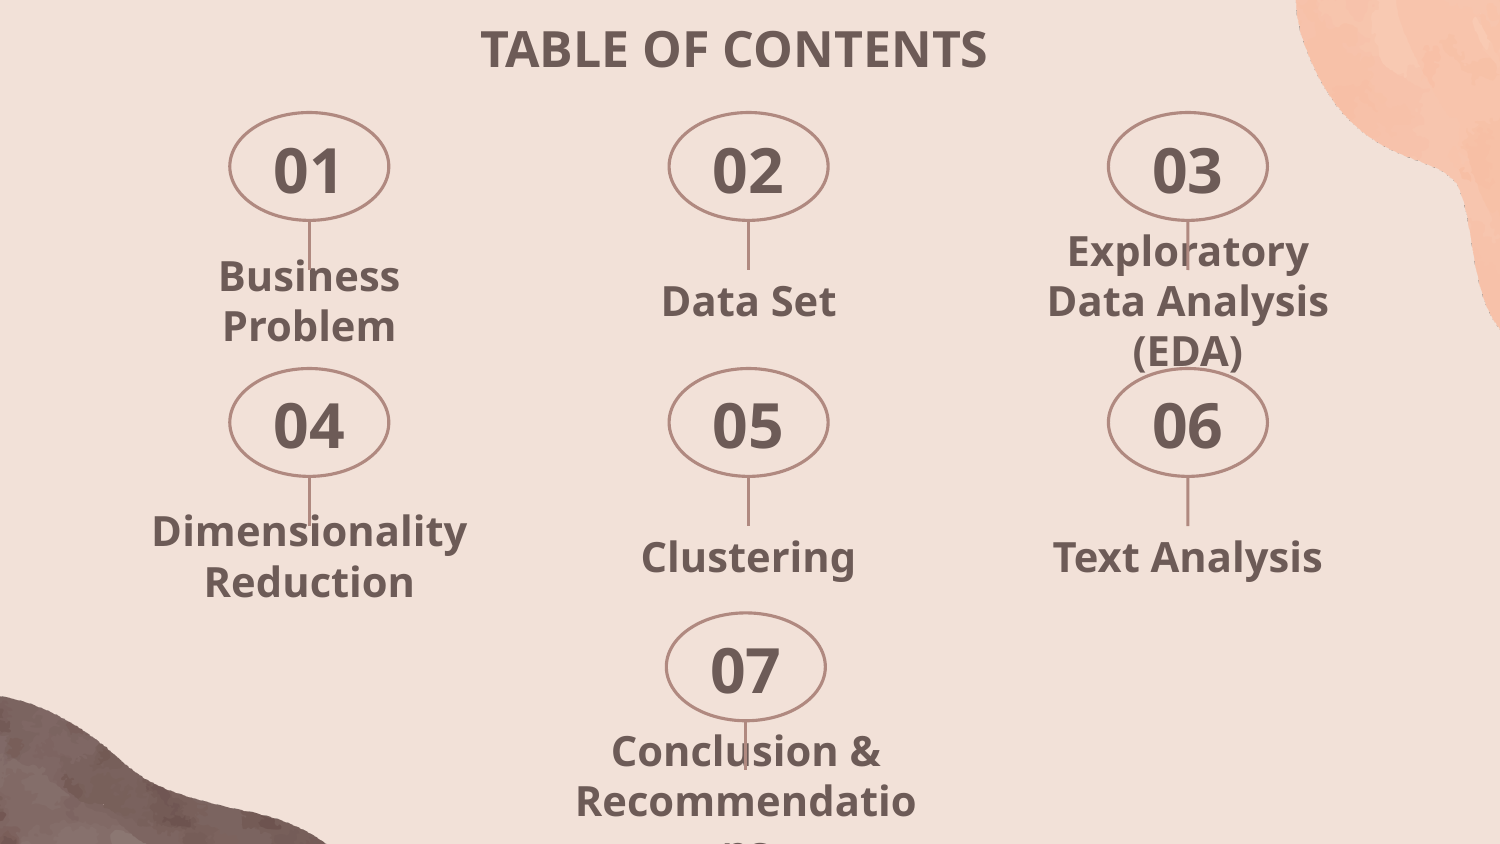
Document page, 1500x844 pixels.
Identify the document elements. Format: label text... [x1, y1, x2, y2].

title 01 [118, 135, 501, 201]
text_box [687, 201, 810, 221]
title 04 [118, 391, 501, 457]
title 05 [557, 391, 940, 457]
text_box [684, 112, 814, 135]
title Exploratory Data Analysis (EDA) [996, 270, 1380, 329]
title Dimensionality Reduction [118, 526, 501, 585]
text_box [1126, 201, 1249, 221]
title TABLE OF CONTENTS [115, 2, 1380, 97]
title 06 [996, 391, 1380, 457]
text_box [1123, 368, 1253, 391]
title 02 [557, 135, 940, 201]
text_box [681, 612, 811, 635]
text_box [248, 201, 371, 221]
text_box [244, 112, 374, 135]
title Data Set [557, 270, 940, 329]
text_box [1126, 457, 1249, 477]
title Clustering [557, 526, 940, 585]
title Business Problem [118, 270, 501, 329]
title 07 [554, 635, 938, 702]
text_box [244, 368, 374, 391]
text_box [687, 457, 810, 477]
title Text Analysis [996, 526, 1380, 585]
text_box [684, 368, 814, 391]
title Conclusion & Recommendations [554, 770, 938, 829]
picture [0, 0, 1500, 844]
text_box [1123, 112, 1253, 135]
text_box [248, 457, 371, 477]
title 03 [996, 135, 1380, 201]
text_box [685, 702, 807, 721]
